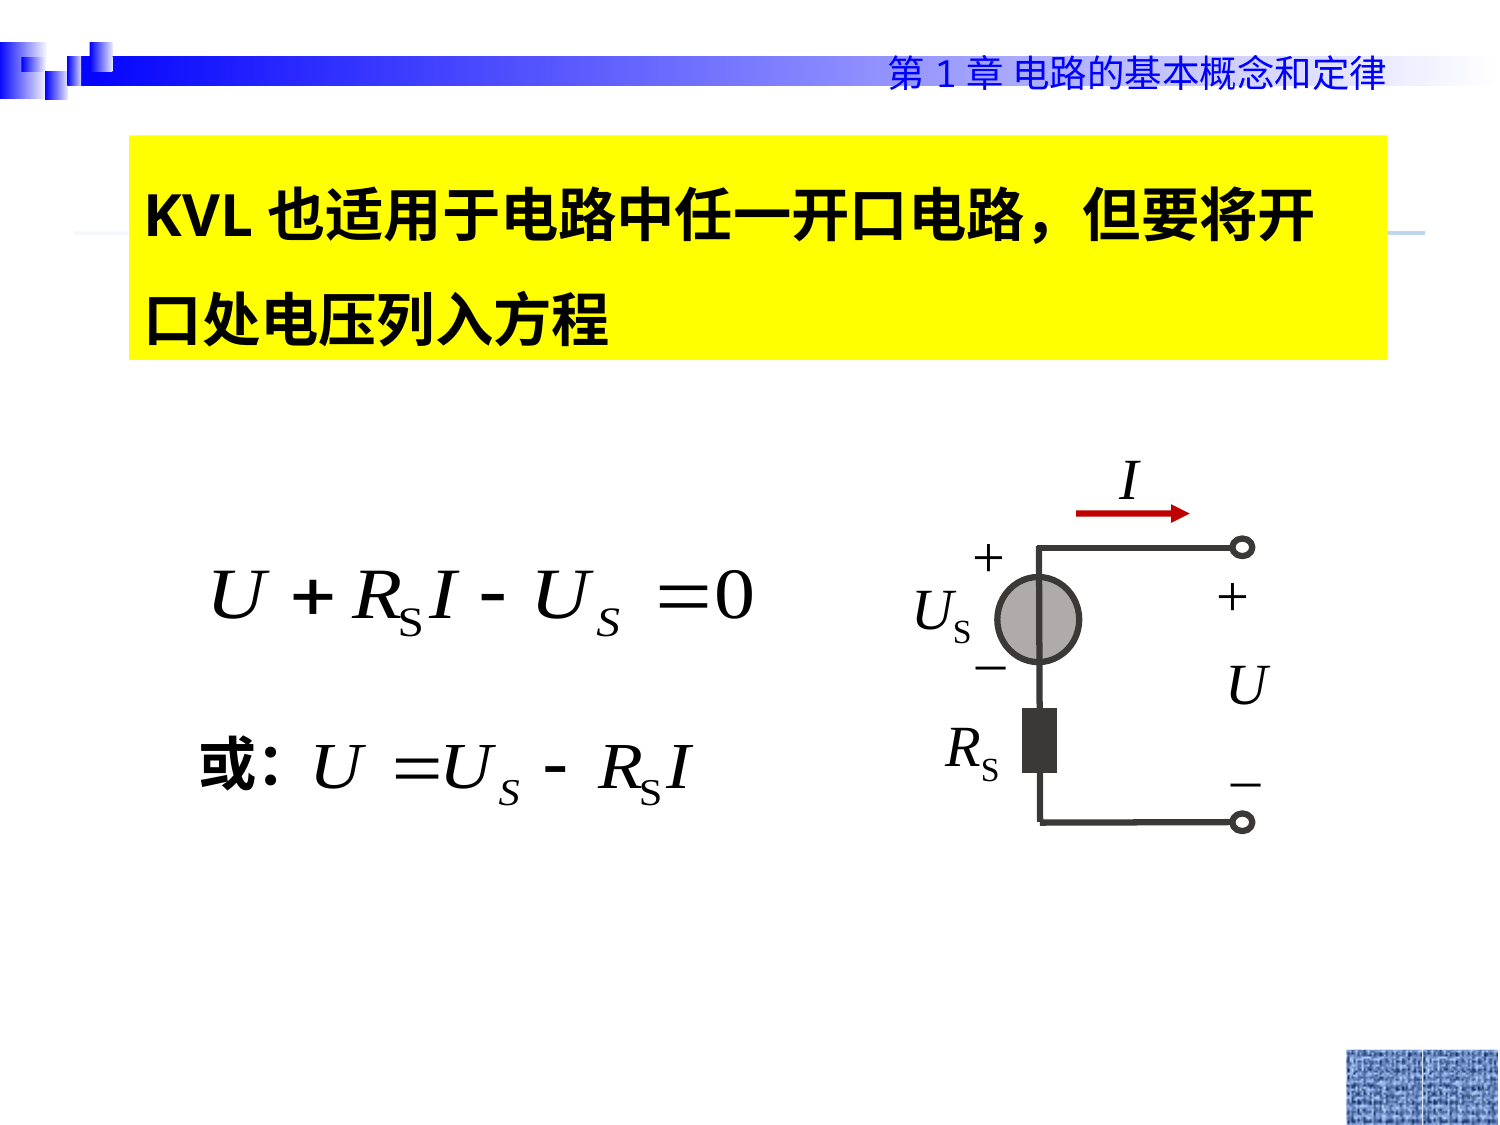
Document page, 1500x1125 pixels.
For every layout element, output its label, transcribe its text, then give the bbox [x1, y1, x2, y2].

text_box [891, 433, 1290, 832]
text_box 或： [155, 719, 357, 805]
text_box KVL也适用于电路中任一开口电路，但要将开口处电压列入方程 [129, 135, 1388, 360]
text_box [1422, 1049, 1498, 1125]
text_box R1 [939, 65, 943, 85]
text_box [855, 57, 859, 85]
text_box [771, 57, 775, 85]
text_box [201, 545, 769, 655]
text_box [305, 722, 716, 822]
text_box [1346, 1049, 1422, 1125]
